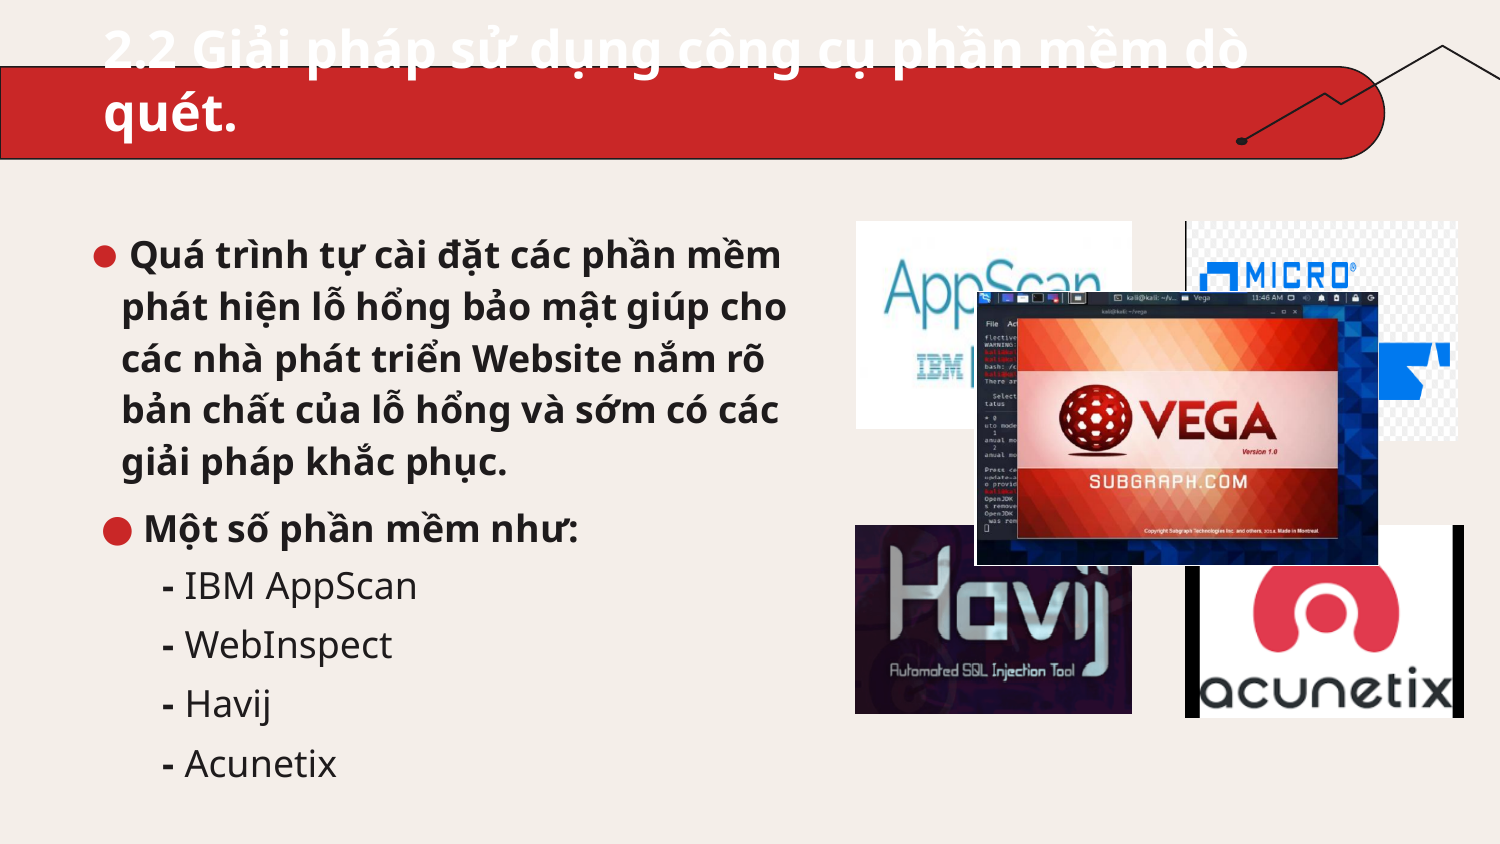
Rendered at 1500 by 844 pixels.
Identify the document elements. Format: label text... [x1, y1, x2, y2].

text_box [1235, 45, 1500, 145]
subtitle Quá trình tự cài đặt các phần mềm phát hiện lỗ hổng bảo mật giúp cho các nhà phát triển Website nắm rõ bản chất của lỗ hổng và sớm có các giải pháp khắc phục. [76, 209, 812, 473]
subtitle 2.2 Giải pháp sử dụng công cụ phần mềm dò quét. [88, 79, 1230, 142]
text_box - Havij [147, 658, 852, 718]
text_box - Acunetix [147, 718, 874, 794]
text_box - IBM AppScan [147, 539, 850, 598]
picture [855, 220, 1464, 718]
text_box - WebInspect [147, 598, 850, 658]
text_box Một số phần mềm như: [85, 483, 812, 558]
text_box [0, 66, 1361, 159]
